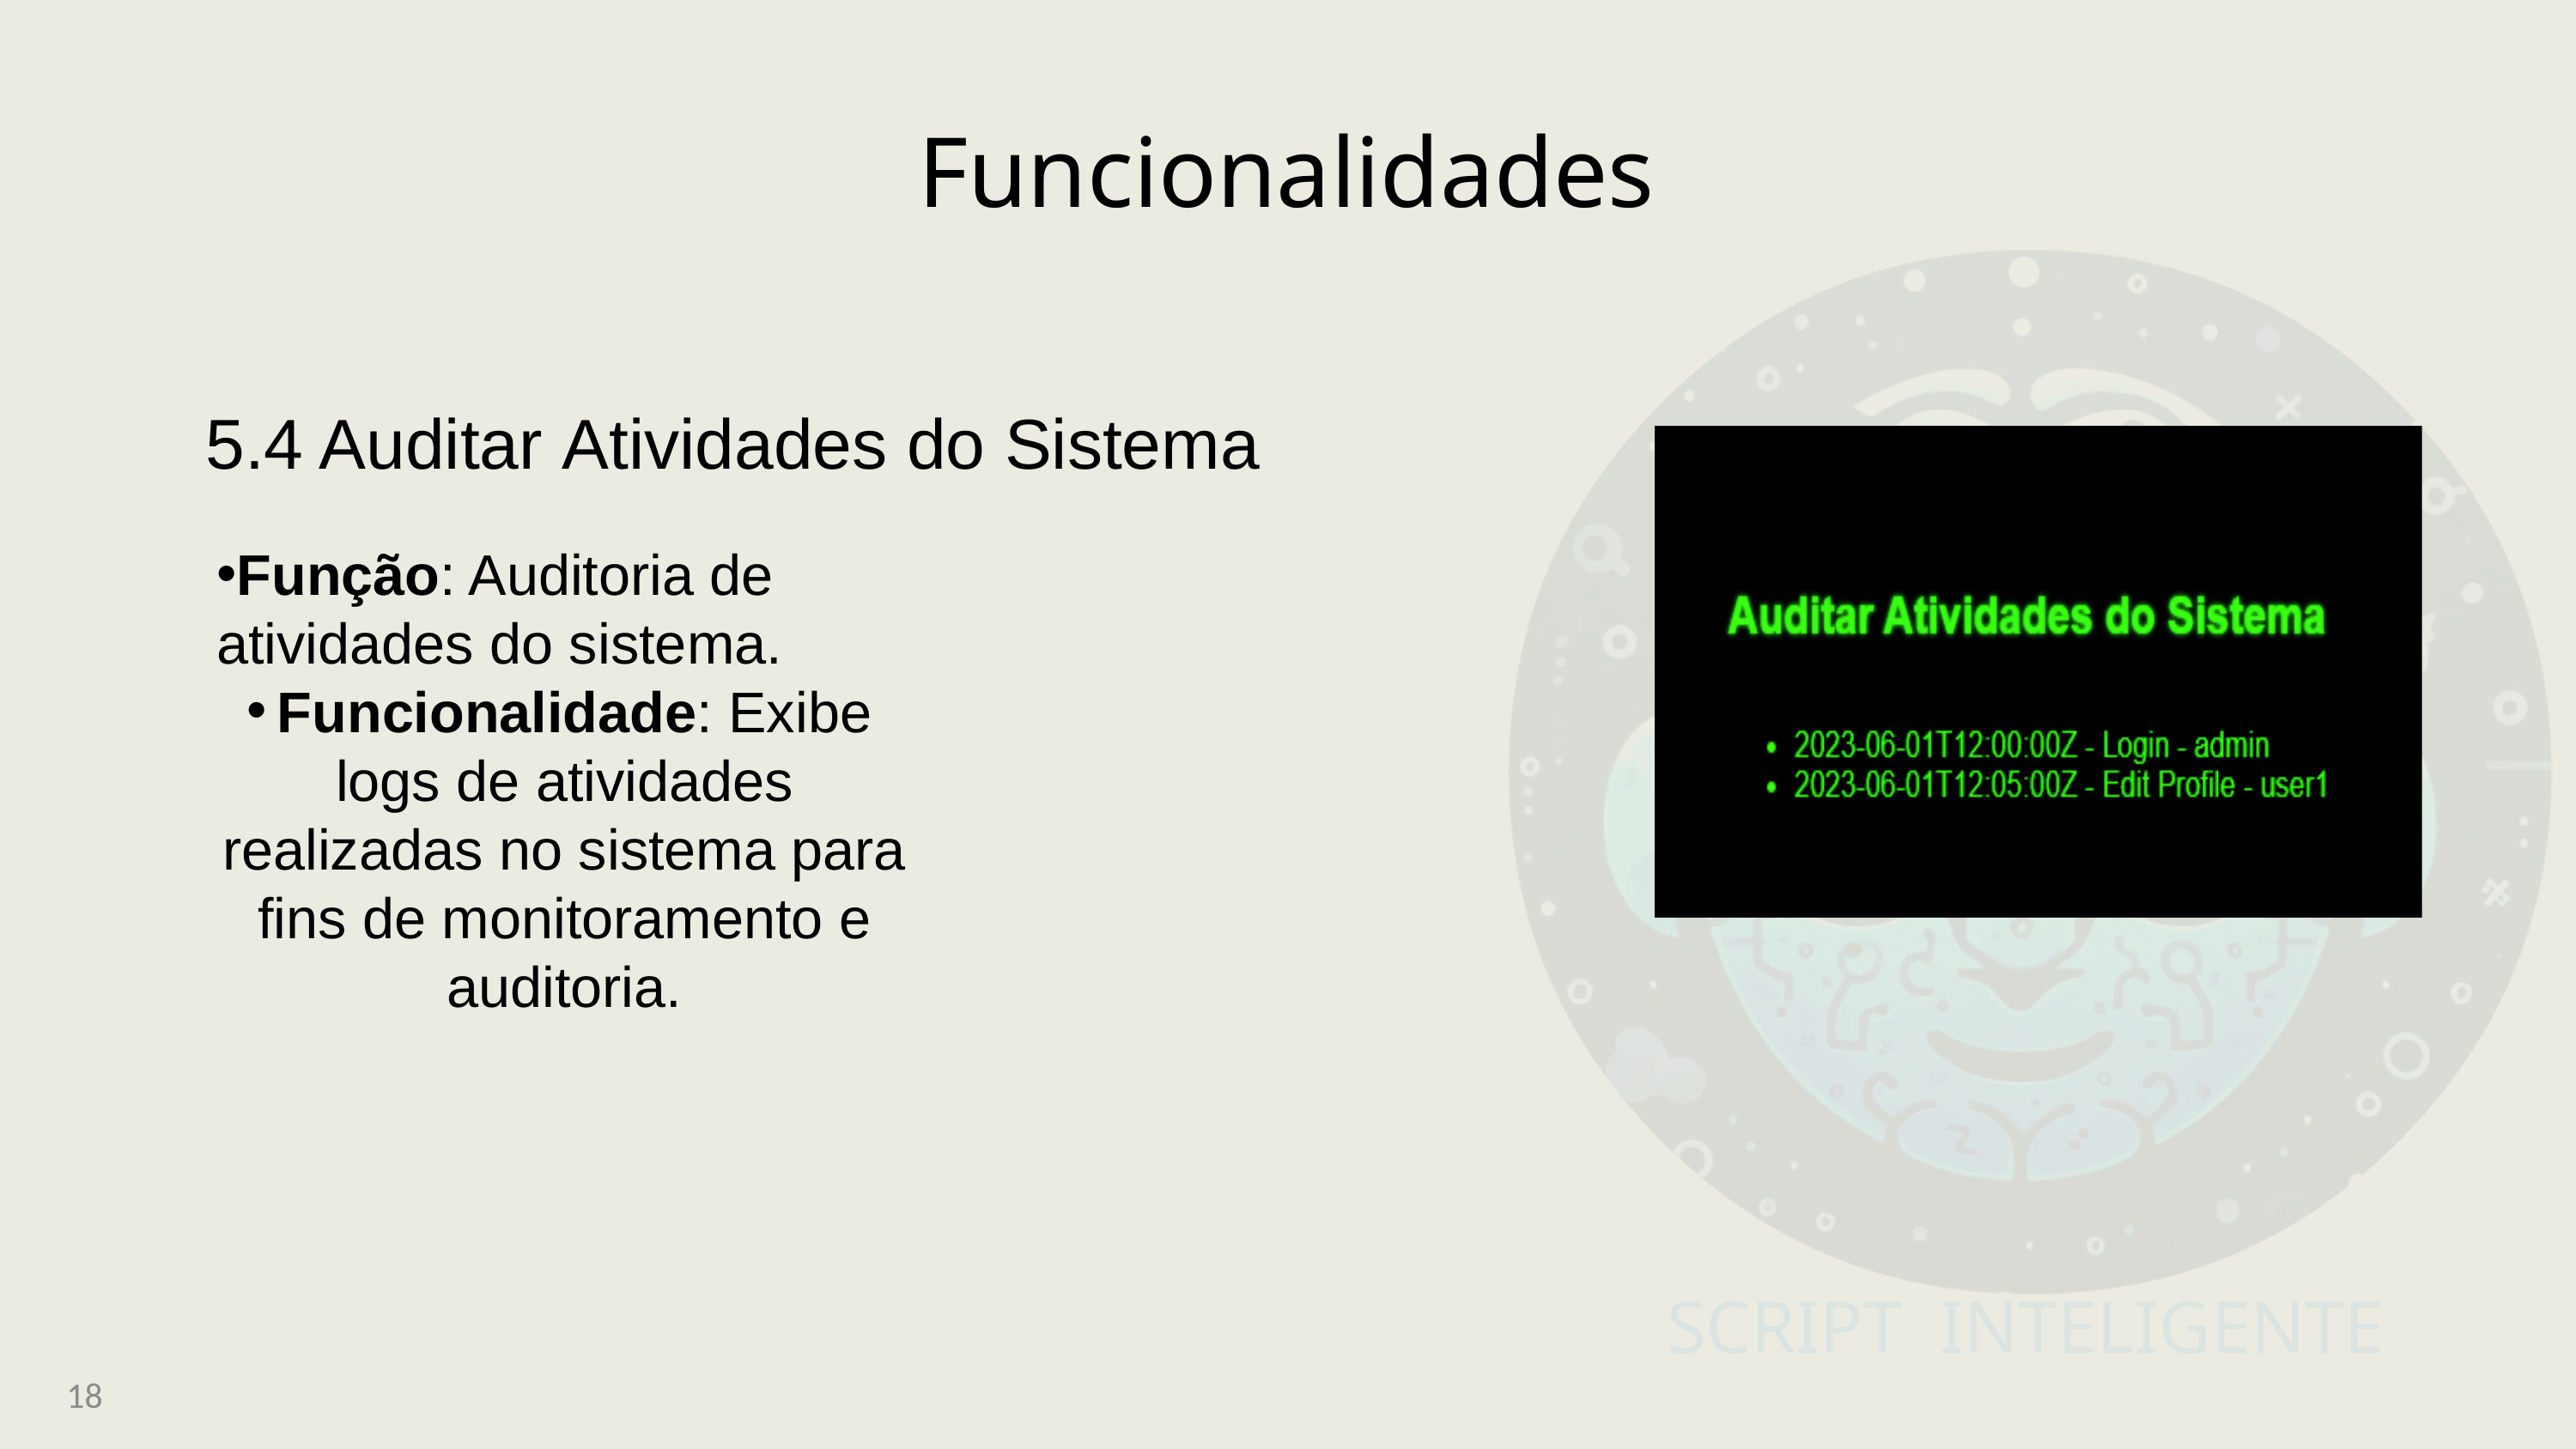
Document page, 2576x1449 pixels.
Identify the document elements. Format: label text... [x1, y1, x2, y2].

text_box 5.4 Auditar Atividades do Sistema [144, 379, 1490, 483]
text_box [1494, 240, 2558, 1389]
picture [1654, 426, 2422, 918]
text_box Funcionalidades [152, 111, 2421, 227]
text_box Função: Auditoria de atividades do sistema. Funcionalidade: Exibe logs de atividades realizadas no sistema para fins de monitoramento e auditoria. [204, 531, 926, 1064]
slide_number 18 [53, 1367, 355, 1420]
